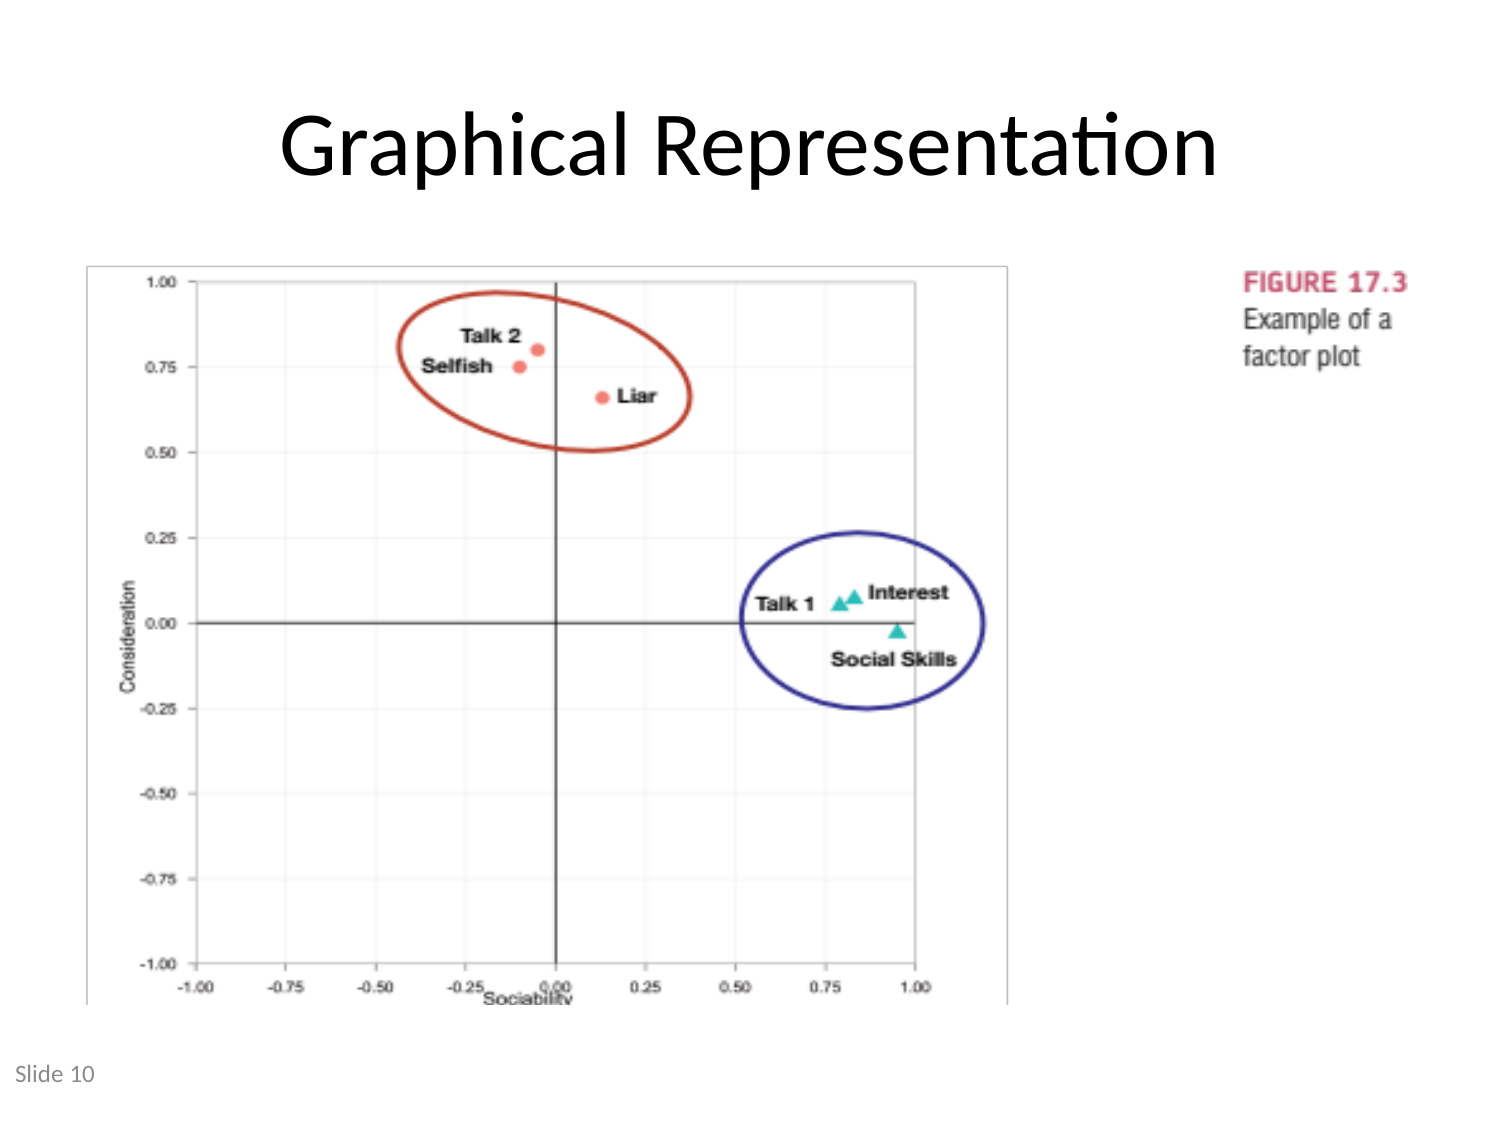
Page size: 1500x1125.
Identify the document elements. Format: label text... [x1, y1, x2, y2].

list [74, 262, 1426, 1006]
title Graphical Representation [75, 45, 1425, 233]
slide_number Slide 10 [0, 1042, 141, 1103]
